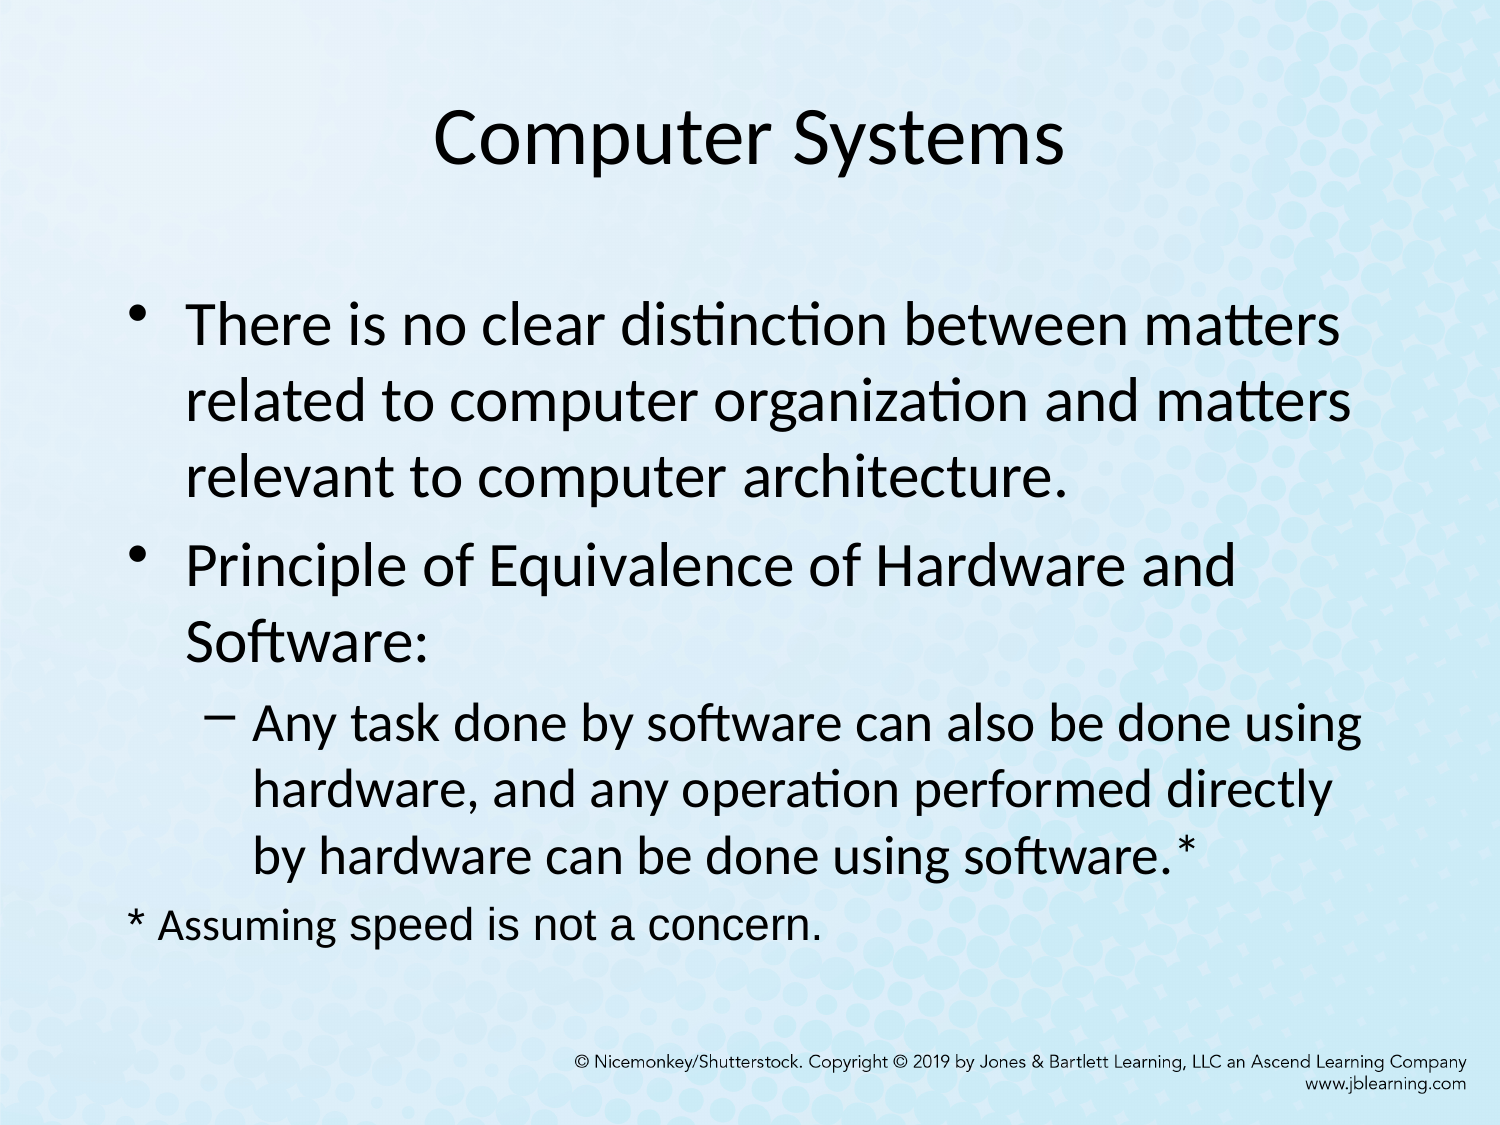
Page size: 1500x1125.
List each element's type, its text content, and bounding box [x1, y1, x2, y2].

title Computer Systems [112, 37, 1388, 225]
picture [0, 0, 1500, 1125]
list There is no clear distinction between matters related to computer organization and matters relevant to computer architecture. Principle of Equivalence of Hardware and Software: Any task done by software can also be done using hardware, and any operation performed directly by hardware can be done using software.* [112, 275, 1388, 950]
text_box * Assuming speed is not a concern. [112, 887, 1313, 958]
